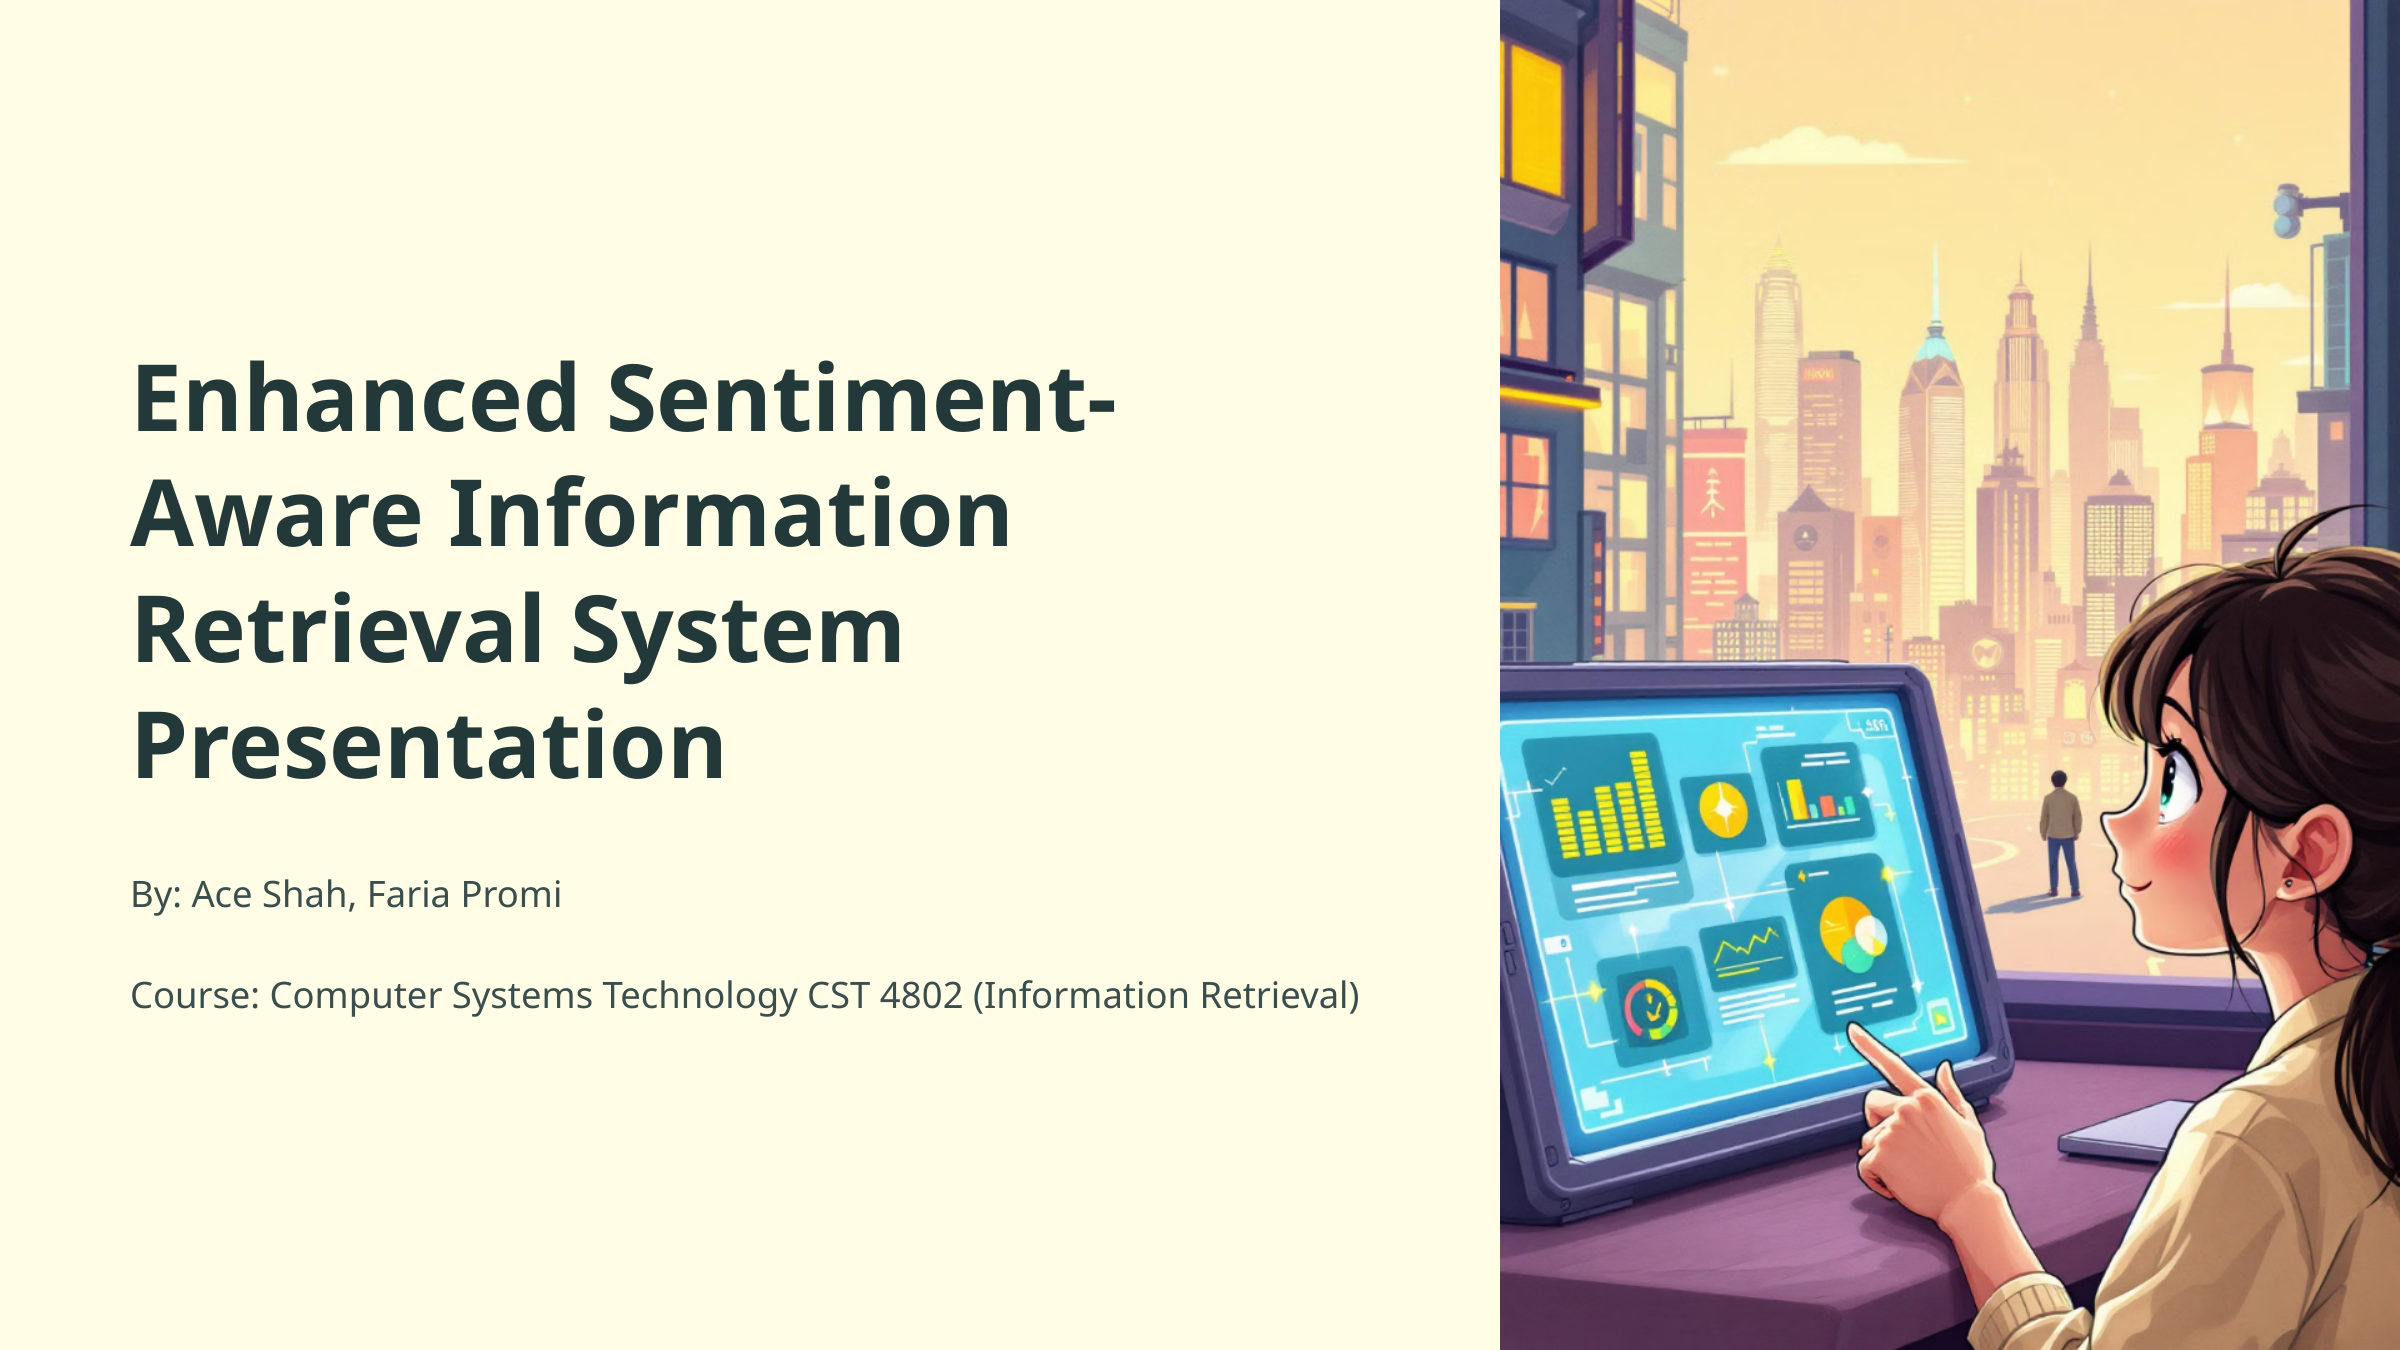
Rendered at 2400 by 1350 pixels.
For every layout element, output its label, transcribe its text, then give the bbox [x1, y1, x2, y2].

picture [1499, 0, 2400, 1350]
text_box By: Ace Shah, Faria Promi [130, 854, 1370, 915]
text_box Enhanced Sentiment-Aware Information Retrieval System Presentation [130, 334, 1370, 800]
text_box Course: Computer Systems Technology CST 4802 (Information Retrieval) [130, 956, 1370, 1016]
